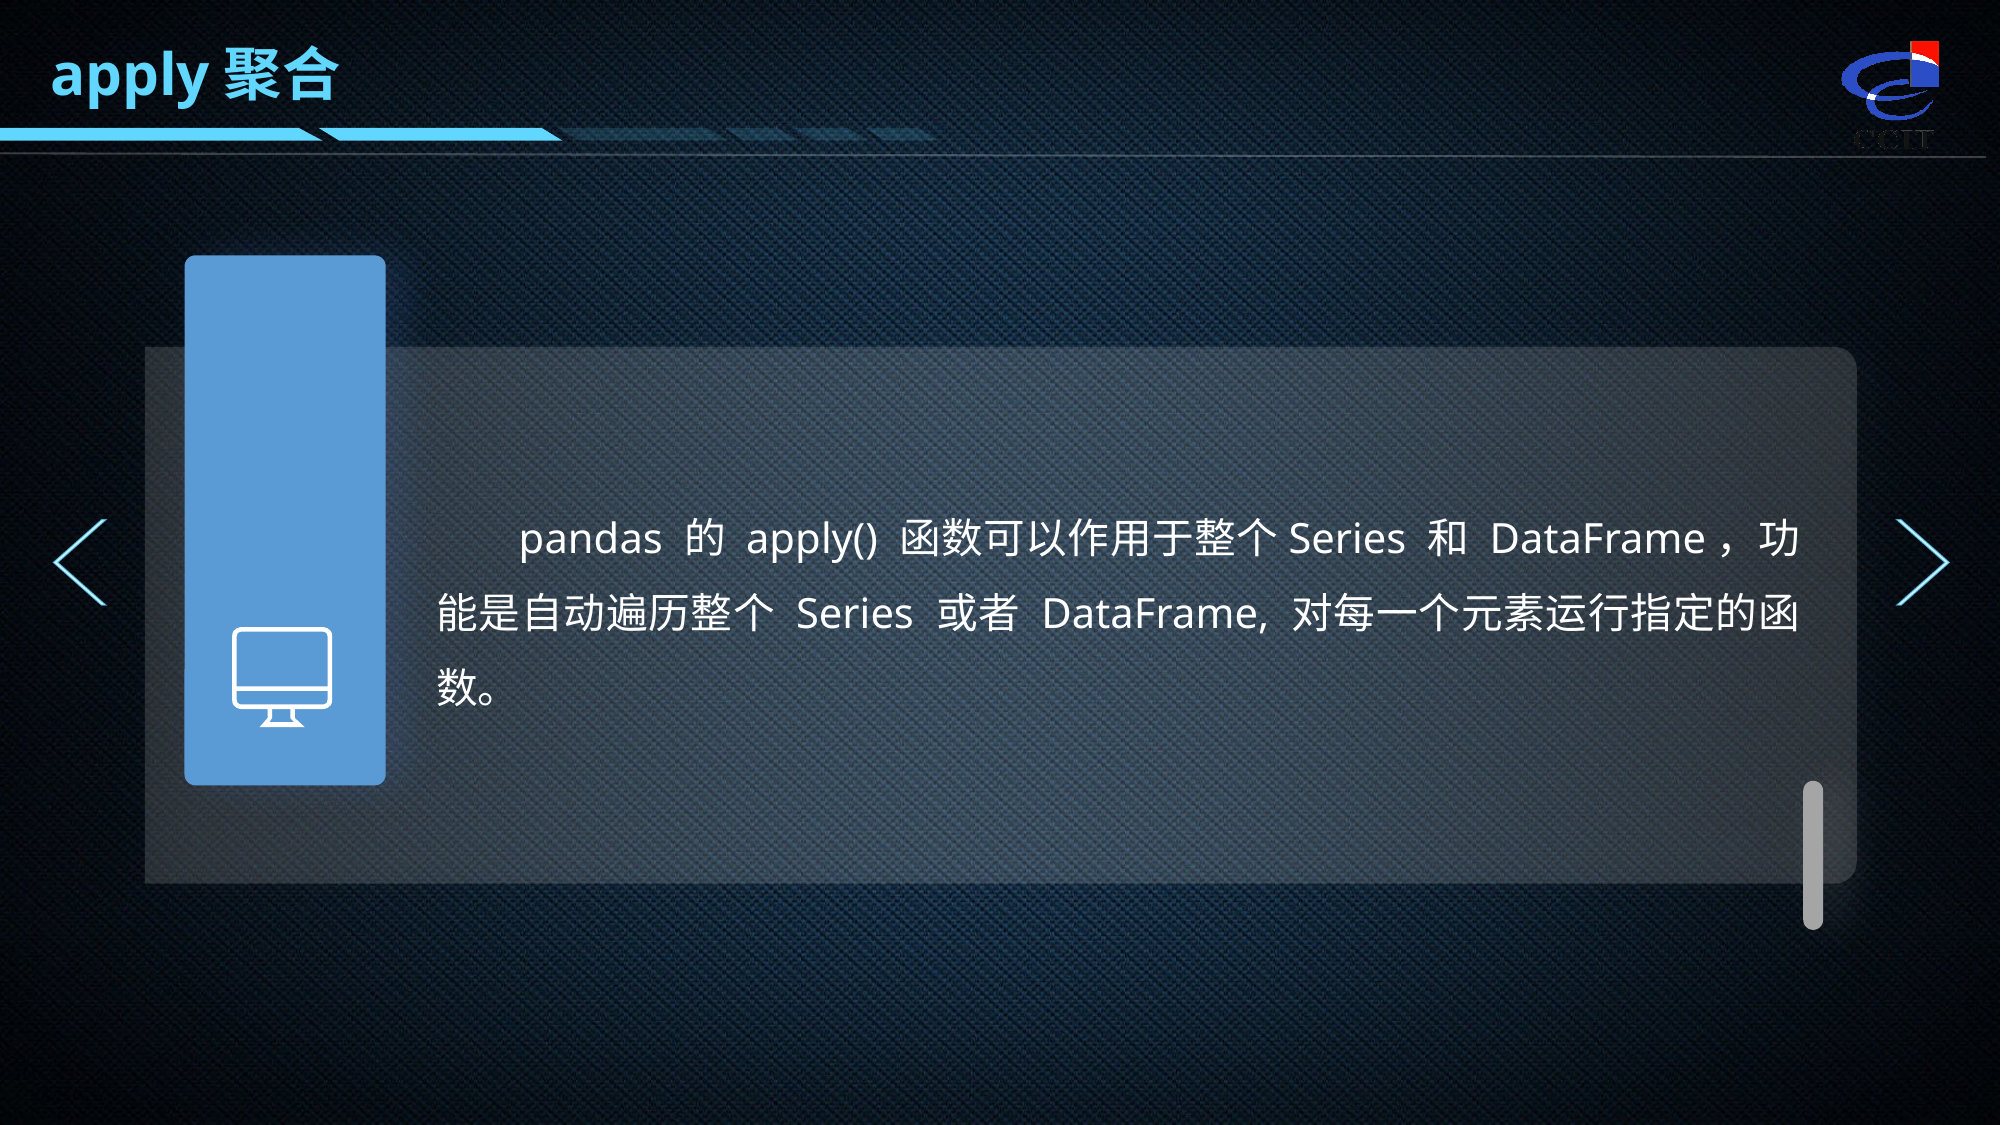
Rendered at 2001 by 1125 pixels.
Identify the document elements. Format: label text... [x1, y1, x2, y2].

text_box apply聚合 [35, 29, 1277, 115]
picture [0, 0, 2000, 1125]
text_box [144, 255, 1857, 930]
